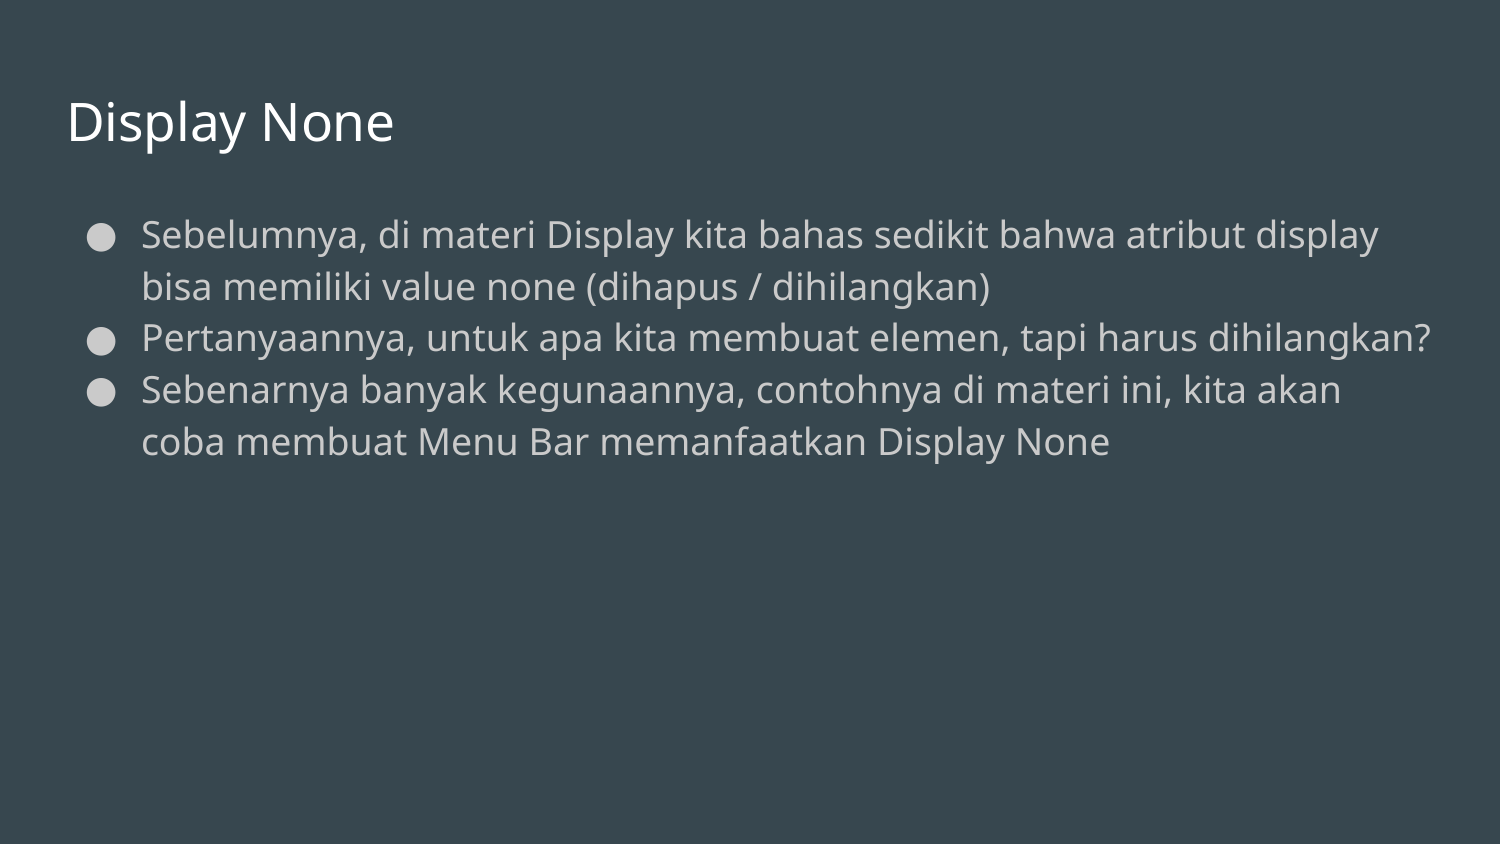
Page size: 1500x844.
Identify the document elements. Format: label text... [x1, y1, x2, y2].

list Sebelumnya, di materi Display kita bahas sedikit bahwa atribut display bisa memiliki value none (dihapus / dihilangkan) Pertanyaannya, untuk apa kita membuat elemen, tapi harus dihilangkan? Sebenarnya banyak kegunaannya, contohnya di materi ini, kita akan coba membuat Menu Bar memanfaatkan Display None [51, 189, 1449, 750]
title Display None [51, 72, 1449, 167]
